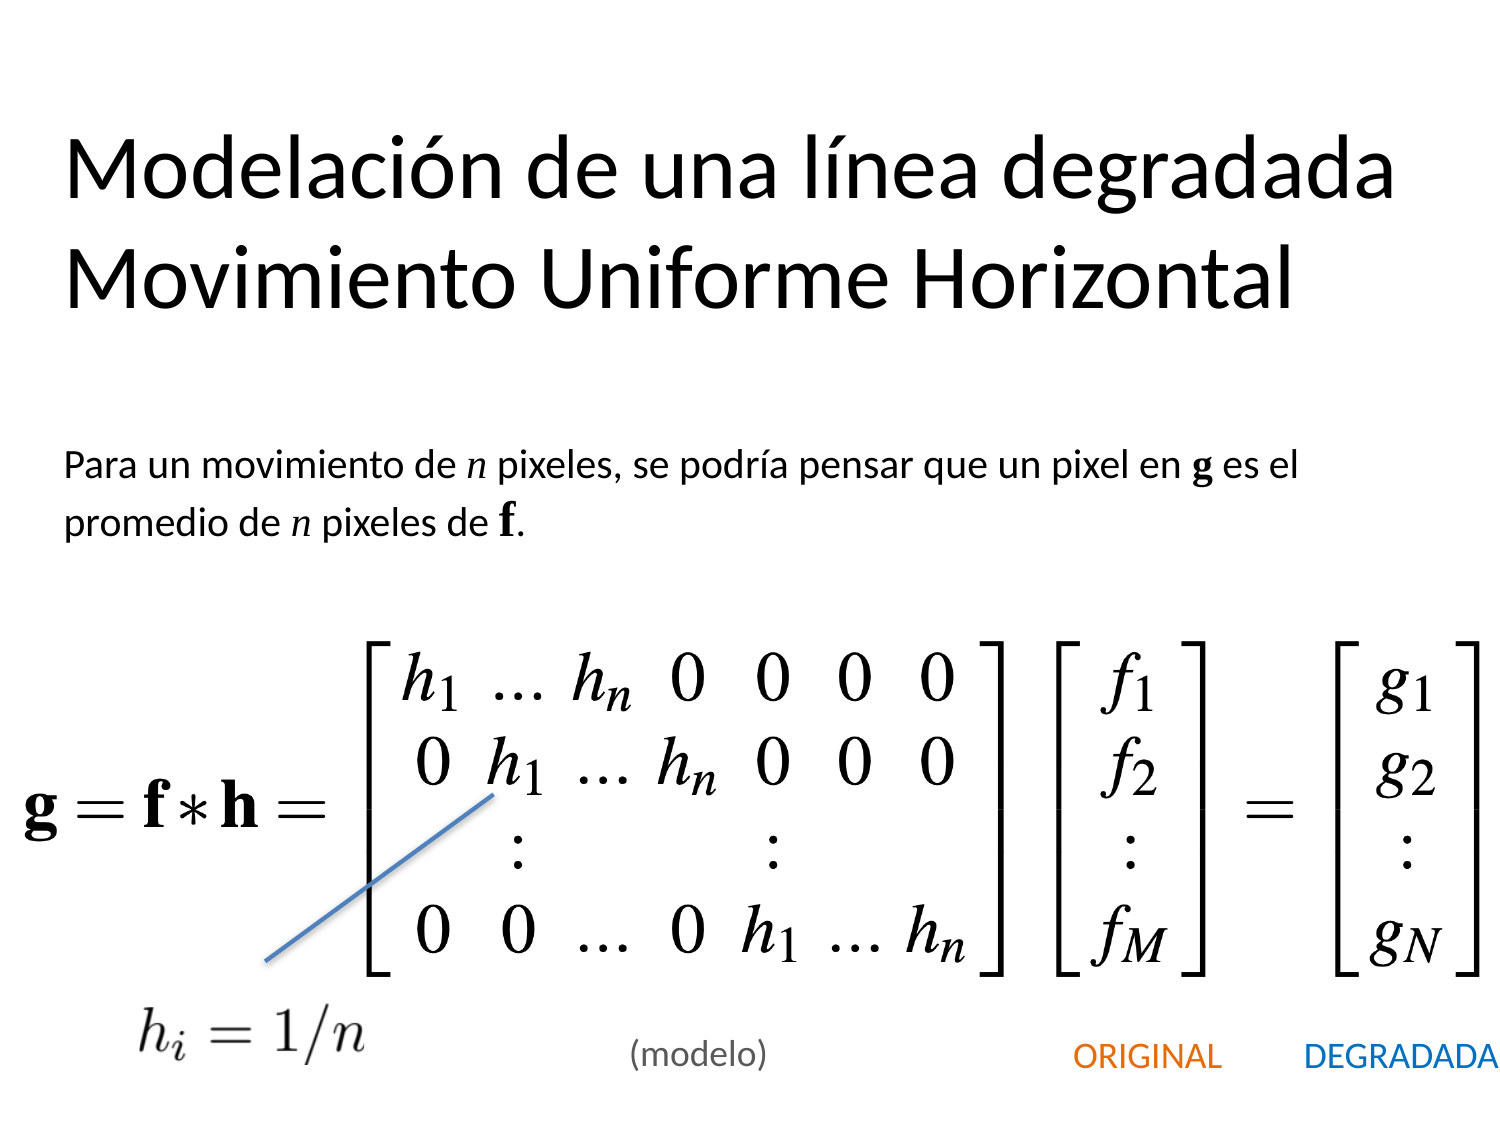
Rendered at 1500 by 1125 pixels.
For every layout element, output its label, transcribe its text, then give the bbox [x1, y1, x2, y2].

picture [0, 613, 1500, 1065]
text_box DEGRADADA [1289, 1023, 1500, 1084]
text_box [264, 794, 494, 962]
text_box (modelo) [614, 1021, 784, 1082]
text_box ORIGINAL [1058, 1023, 1238, 1084]
text_box Modelación de una línea degradada Movimiento Uniforme Horizontal Para un movimiento de n pixeles, se podría pensar que un pixel en g es el promedio de n pixeles de f. [48, 99, 1452, 554]
